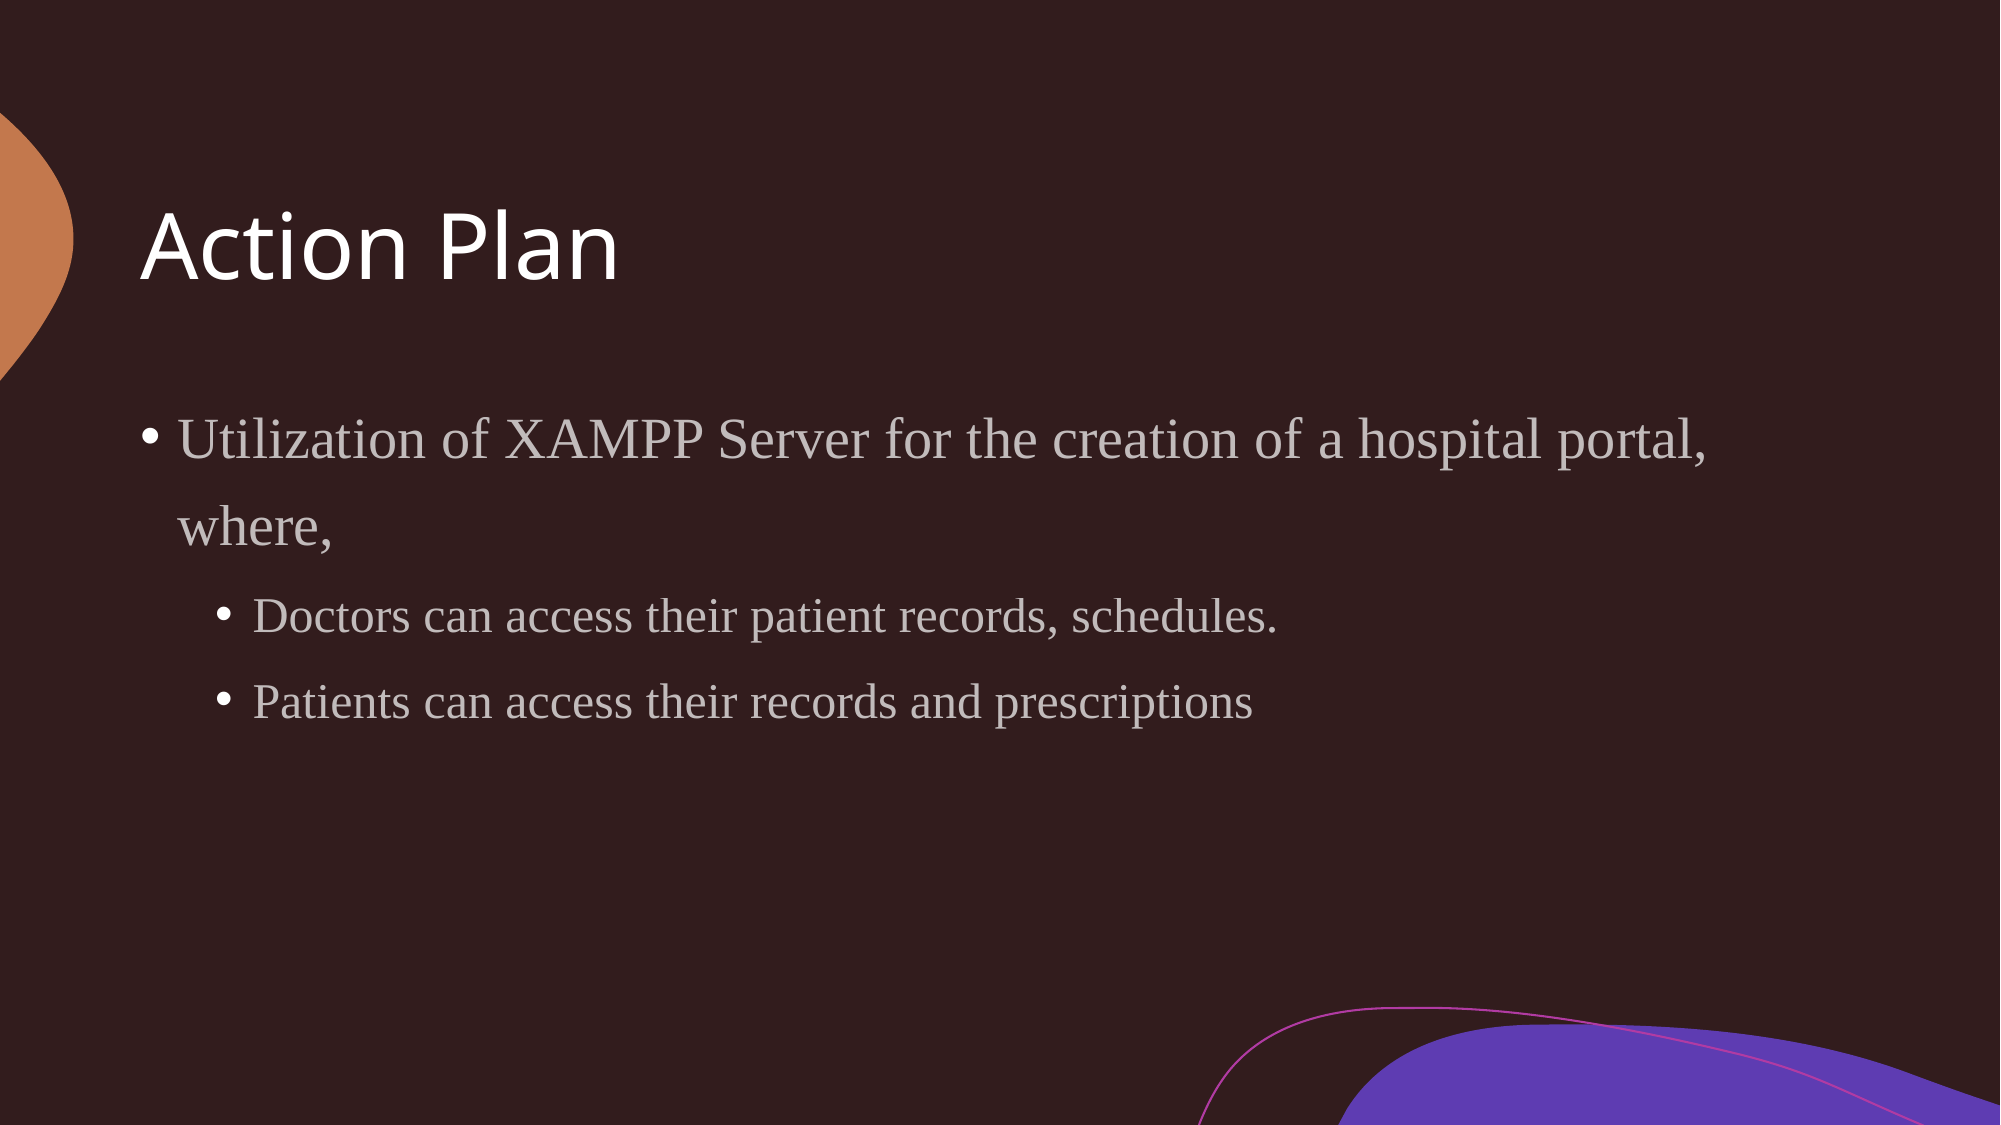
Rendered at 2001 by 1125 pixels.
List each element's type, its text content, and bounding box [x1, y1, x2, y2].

list Utilization of XAMPP Server for the creation of a hospital portal, where, Doctors can access their patient records, schedules. Patients can access their records and prescriptions [125, 375, 1875, 1002]
title Action Plan [125, 125, 1875, 375]
